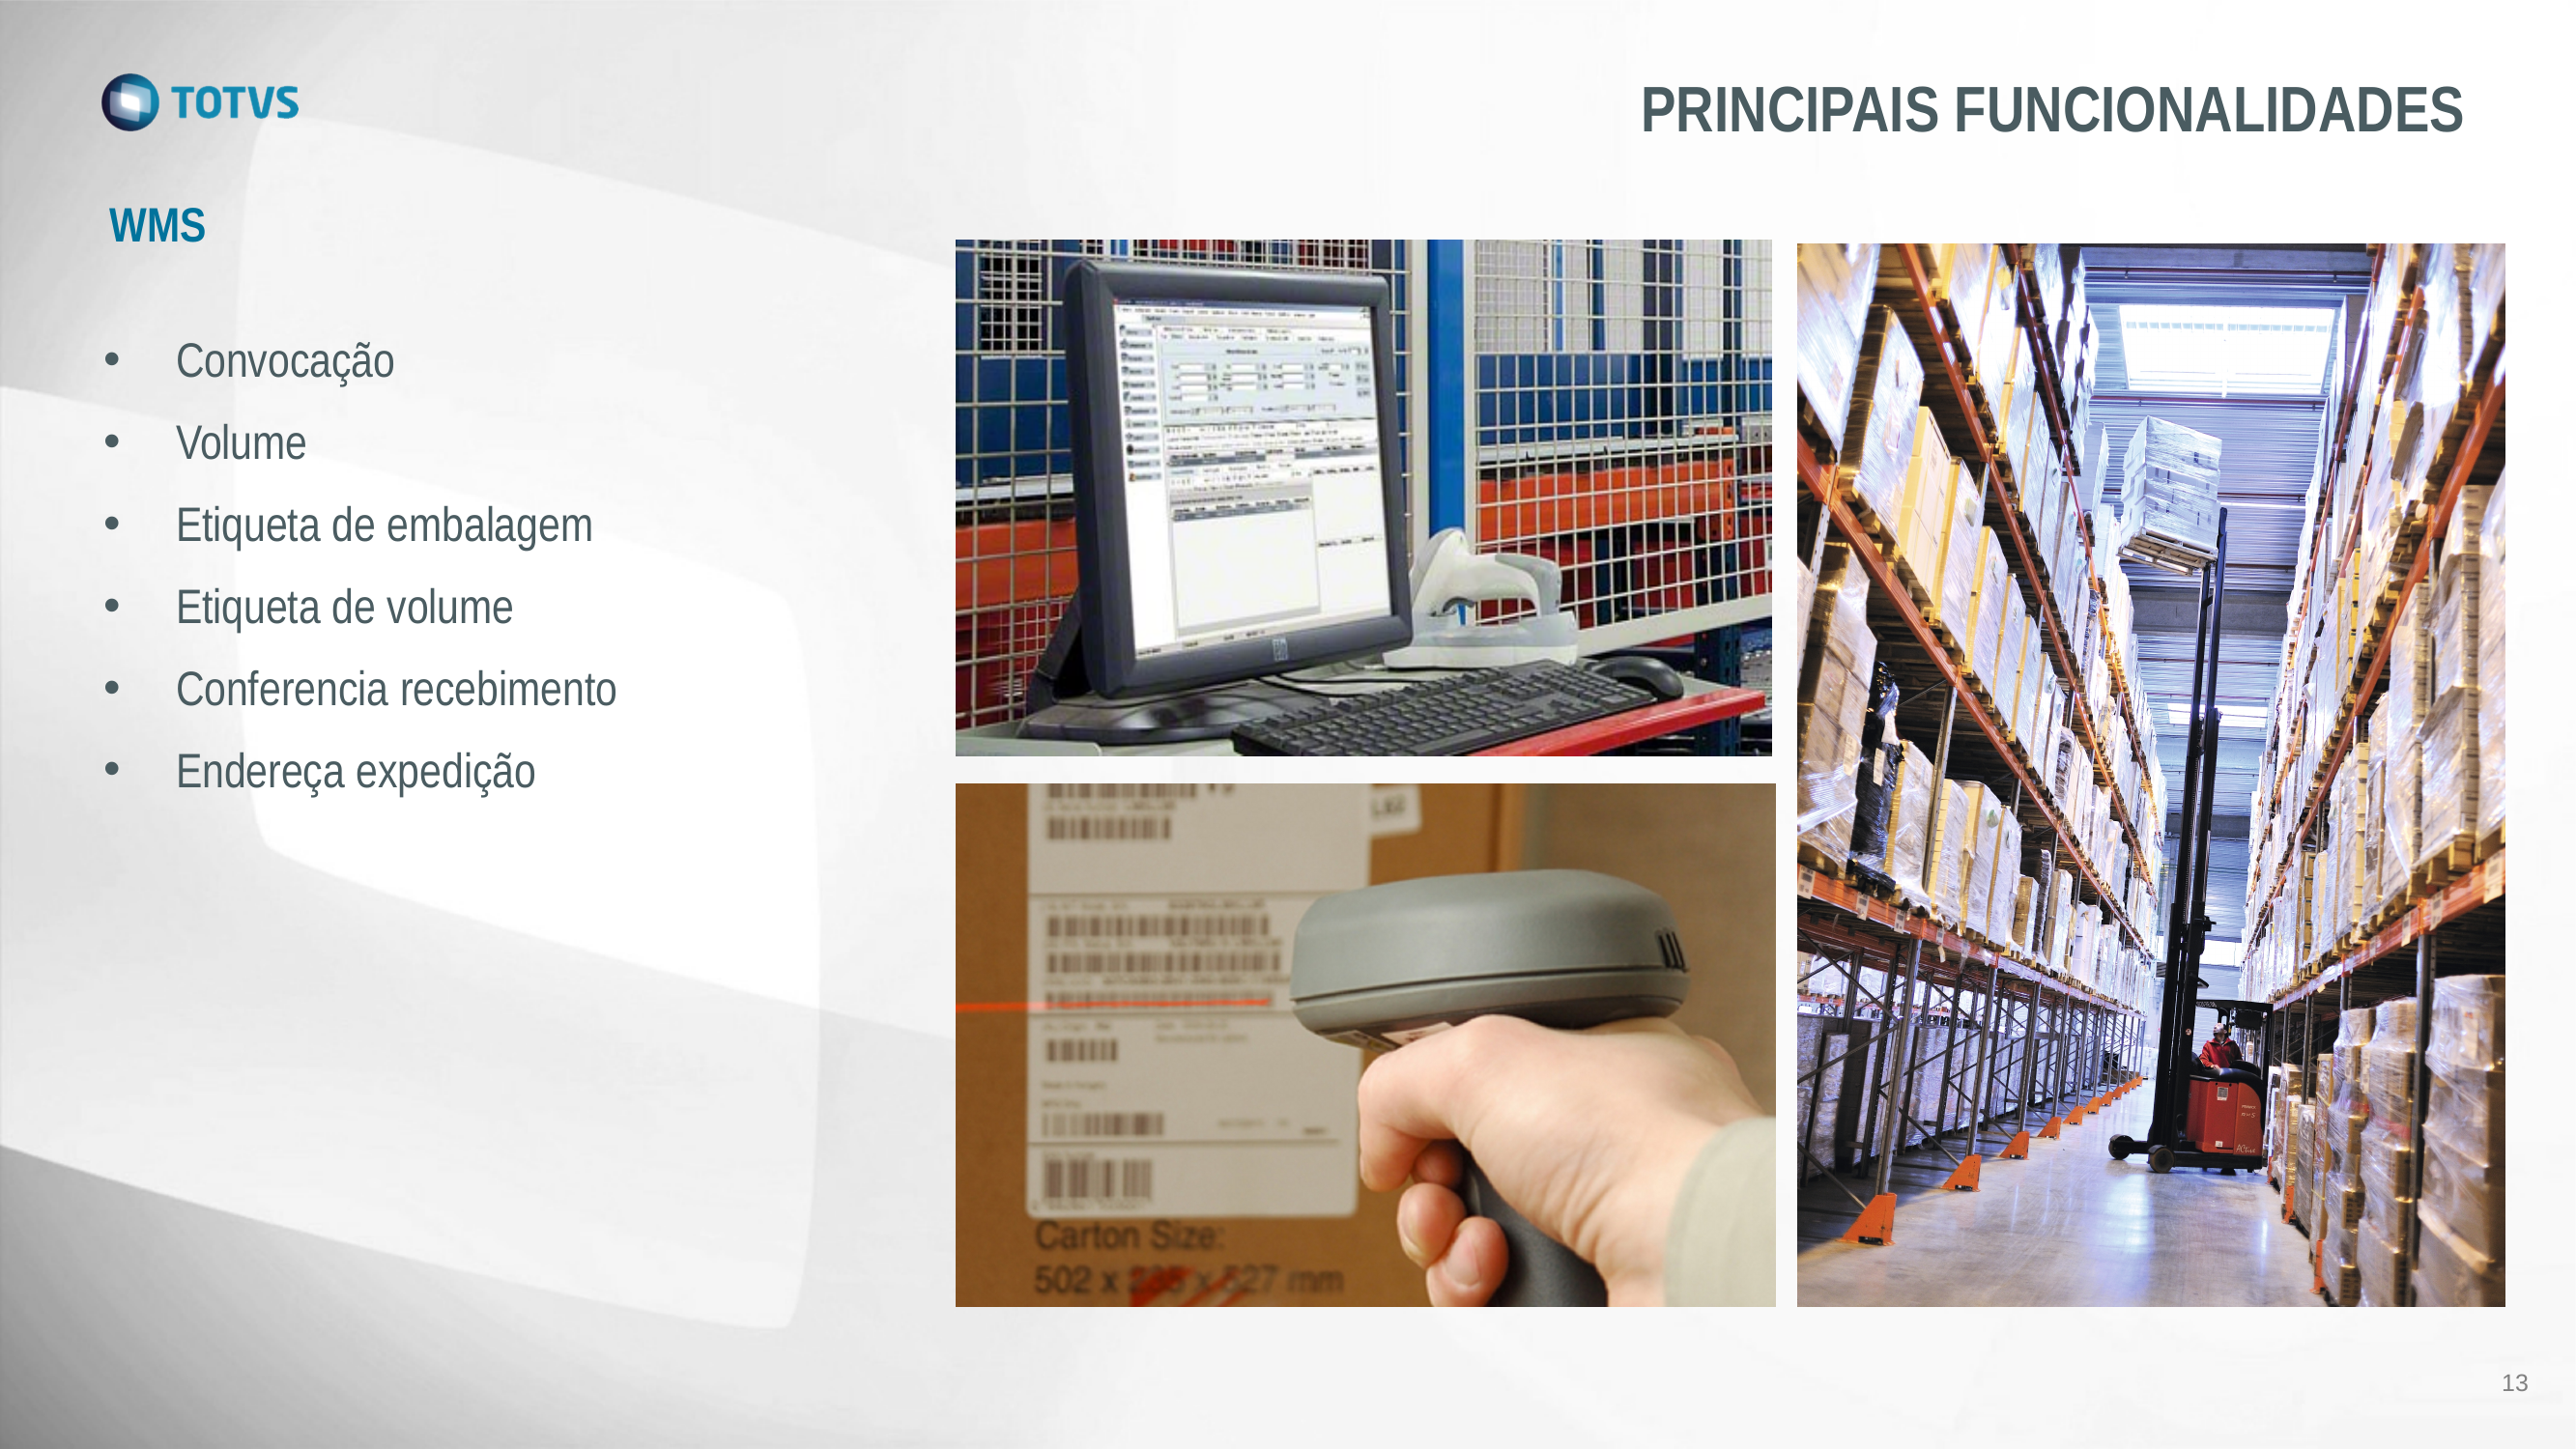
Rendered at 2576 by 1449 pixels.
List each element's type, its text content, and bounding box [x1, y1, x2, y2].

title PRINCIPAIS FUNCIONALIDADES [813, 60, 2480, 149]
list WMS [95, 185, 681, 322]
picture [0, 0, 2576, 1449]
text_box Convocação Volume Etiqueta de embalagem Etiqueta de volume Conferencia recebimento Endereça expedição [89, 322, 978, 864]
slide_number 13 [1942, 1343, 2544, 1421]
